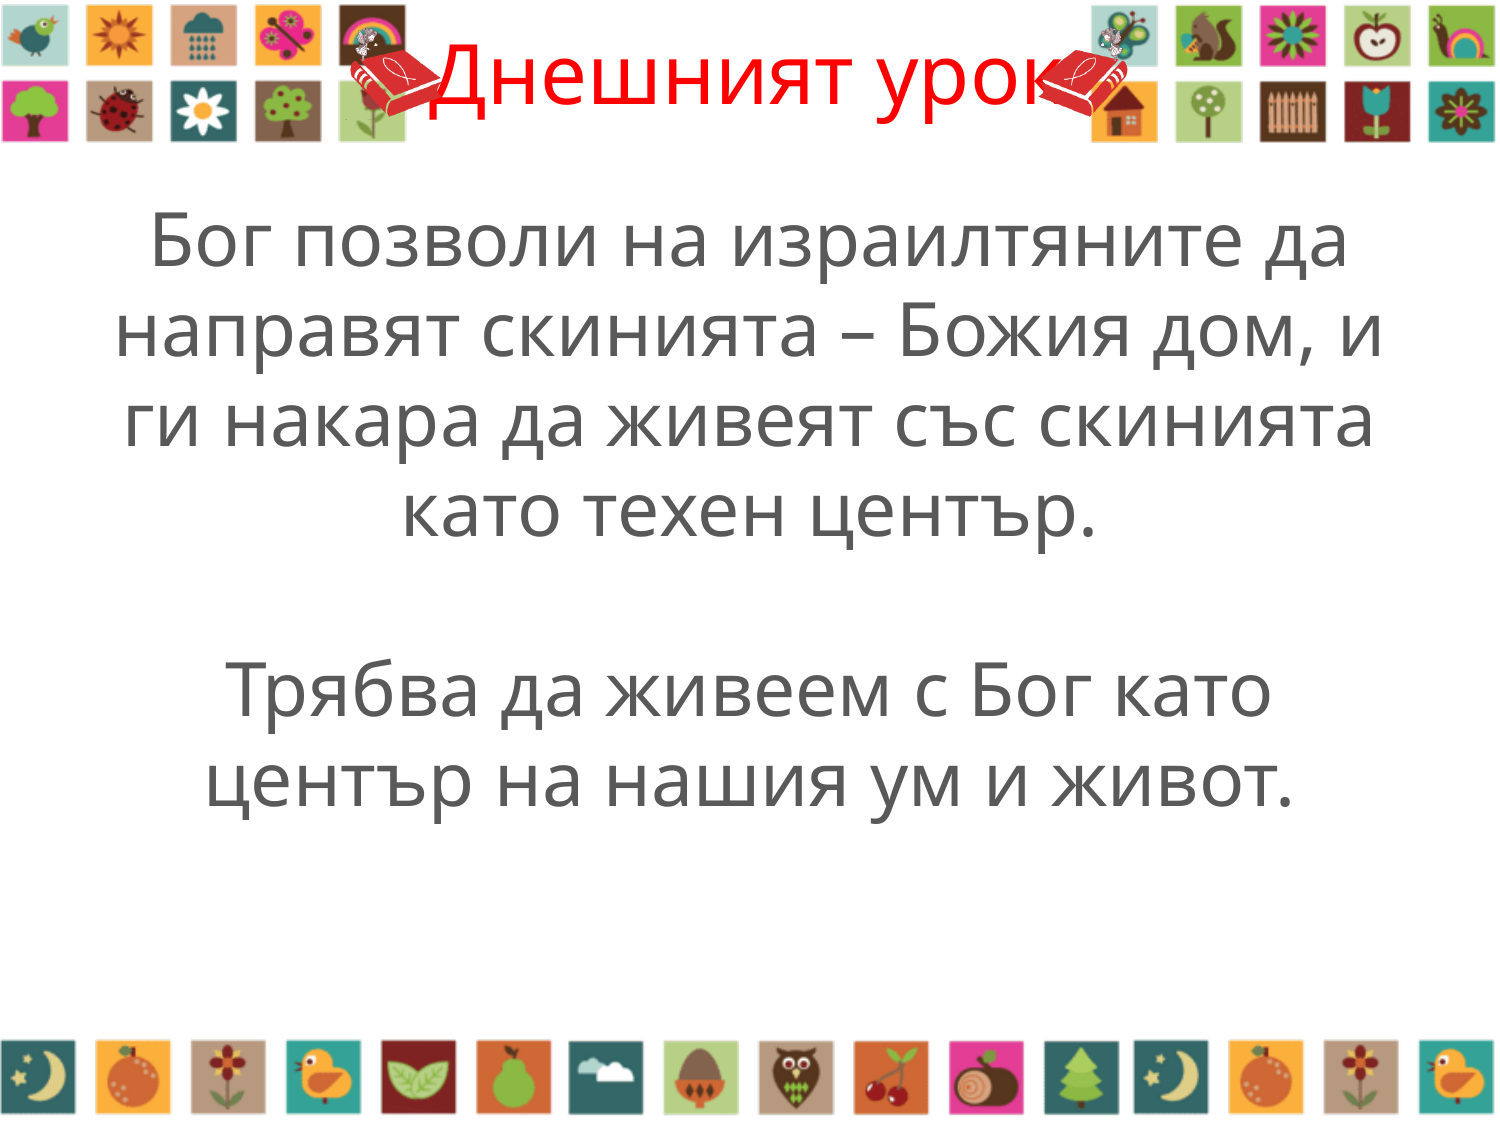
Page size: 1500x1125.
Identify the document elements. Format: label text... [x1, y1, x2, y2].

text_box Днешният урок [425, 13, 1077, 129]
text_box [0, 1028, 1500, 1118]
picture [1005, 3, 1500, 150]
picture [0, 3, 475, 150]
text_box Бог позволи на израилтяните да направят скинията – Божия дом, и ги накара да живеят със скинията като техен център. Трябва да живеем с Бог като център на нашия ум и живот. [76, 184, 1424, 830]
